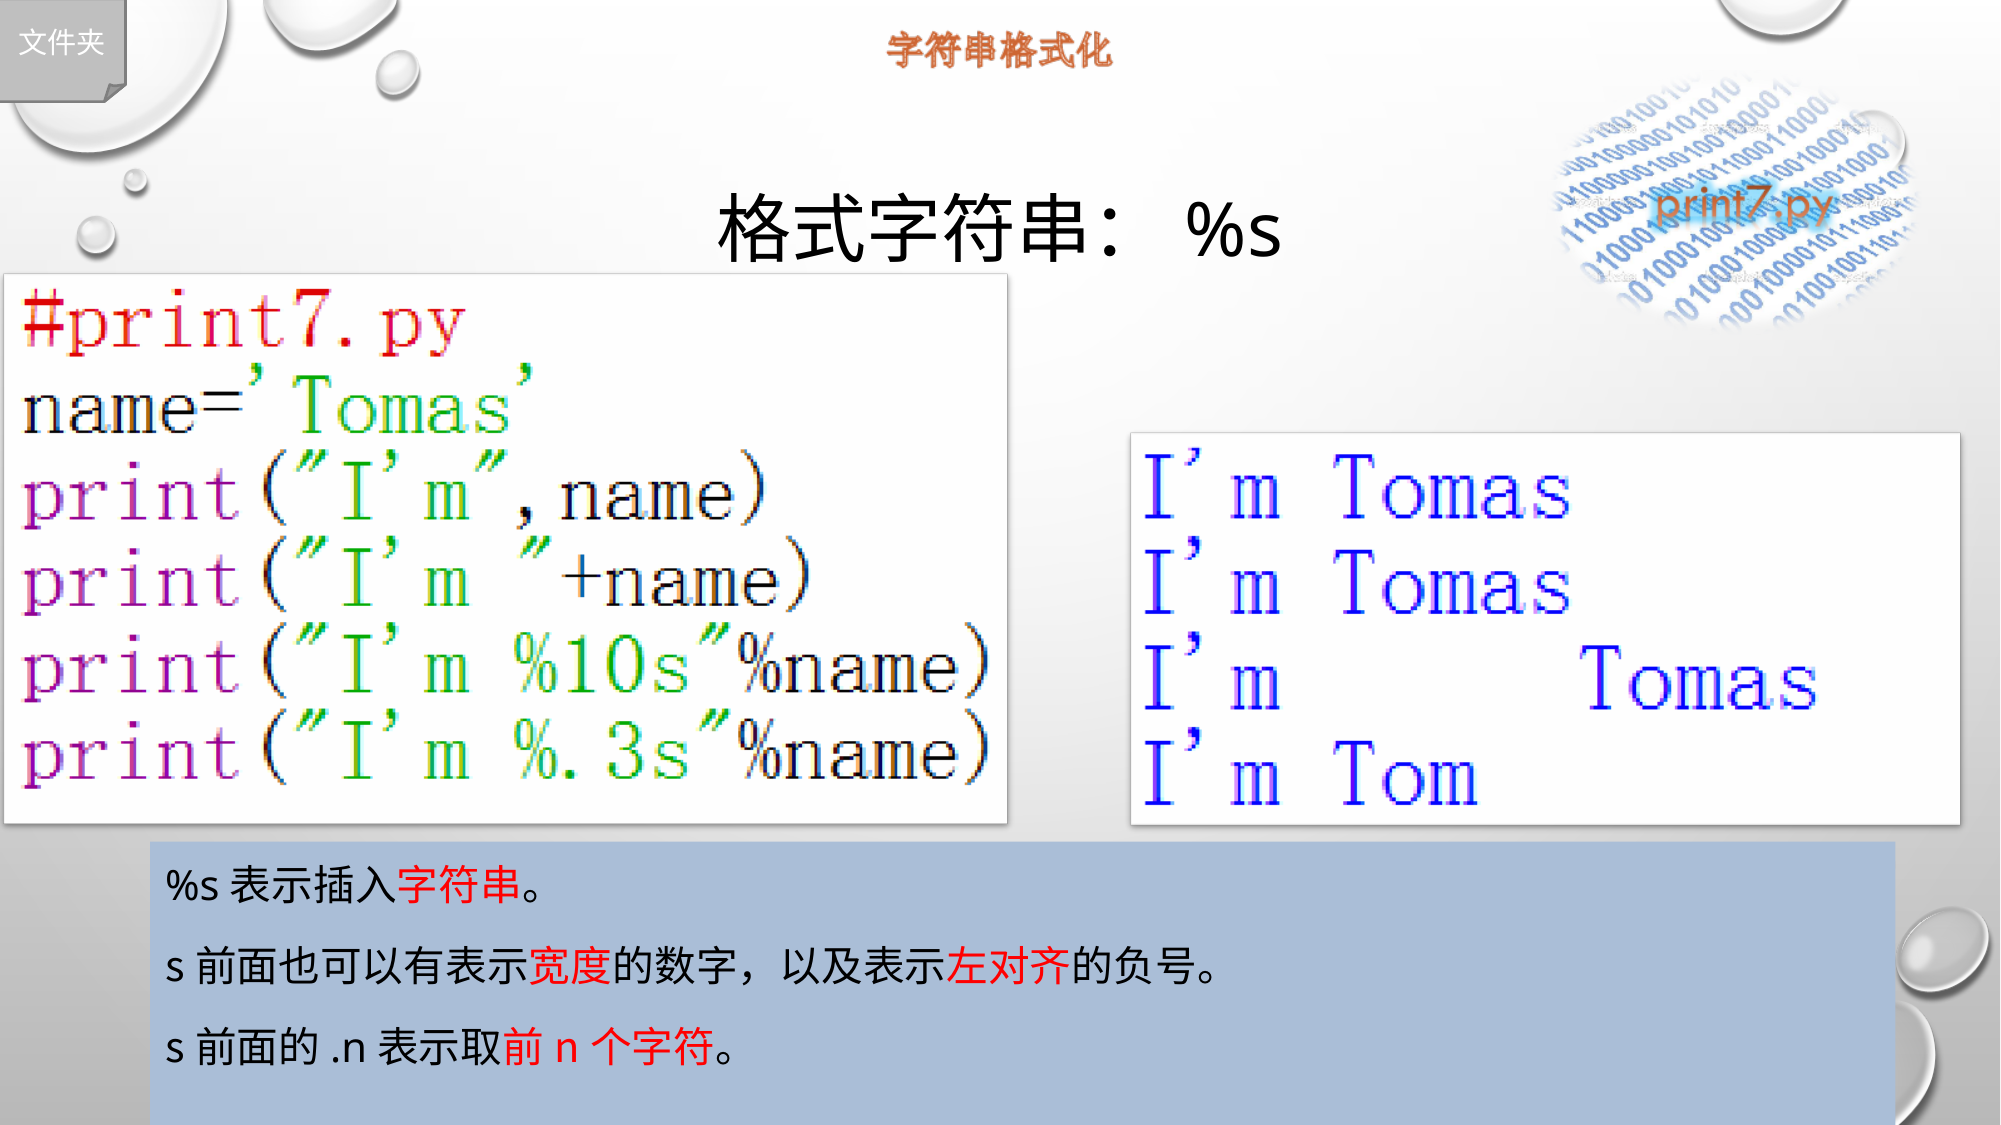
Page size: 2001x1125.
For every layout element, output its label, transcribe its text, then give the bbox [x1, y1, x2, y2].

picture [0, 0, 2000, 1125]
text_box 文件夹 [0, 0, 126, 102]
text_box %s表示插入字符串。 s前面也可以有表示宽度的数字，以及表示左对齐的负号。 s前面的.n表示取前n个字符。 [149, 841, 1896, 1125]
title 格式字符串：%s [149, 101, 1850, 364]
